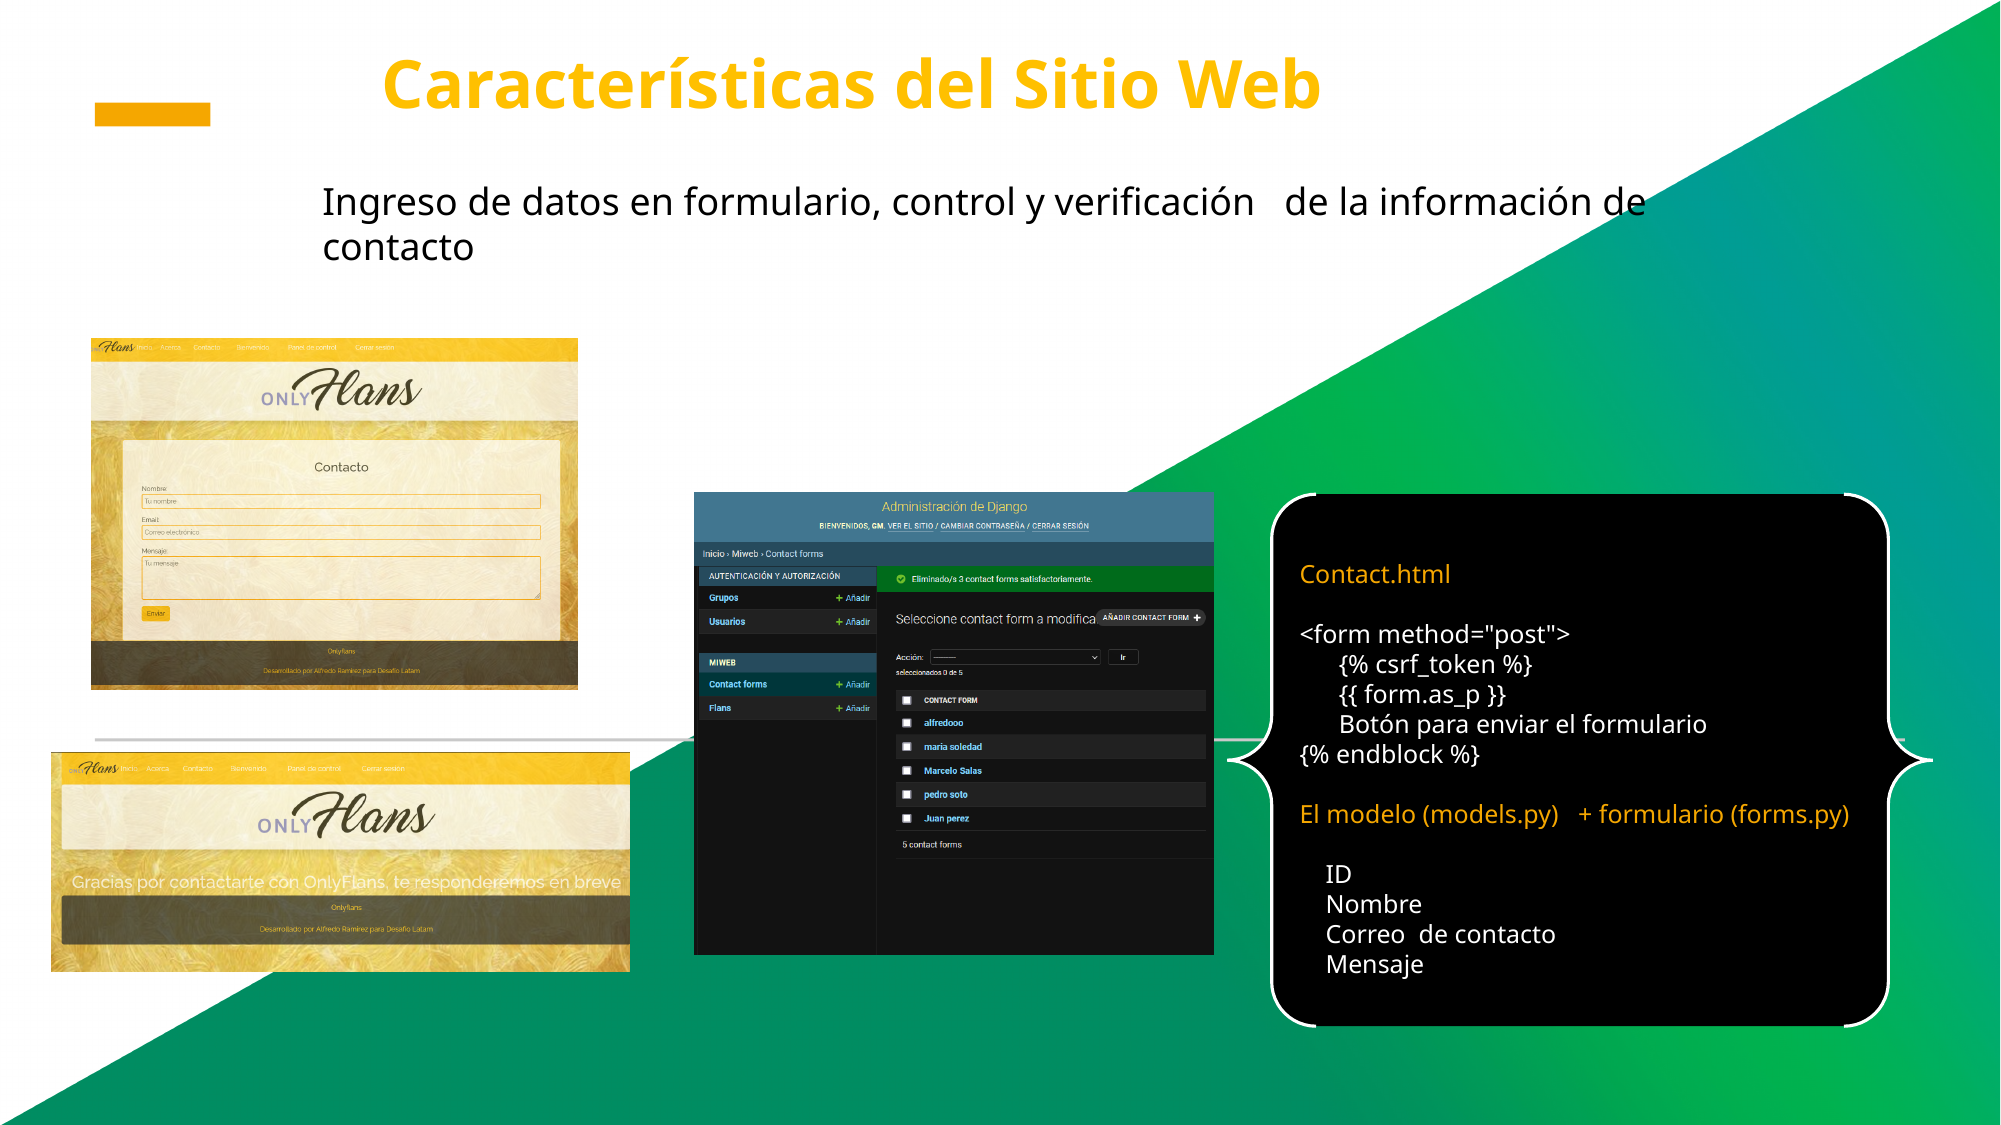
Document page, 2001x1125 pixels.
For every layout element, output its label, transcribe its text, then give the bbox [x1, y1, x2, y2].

text_box Contact.html <form method="post"> {% csrf_token %} {{ form.as_p }} Botón para enviar el formulario {% endblock %} El modelo (models.py) + formulario (forms.py) ID Nombre Correo de contacto Mensaje [1227, 492, 1933, 1028]
text_box Características del Sitio Web [366, 34, 1787, 130]
picture [0, 0, 2001, 1125]
text_box Ingreso de datos en formulario, control y verificación de la información de contacto [307, 170, 1725, 276]
